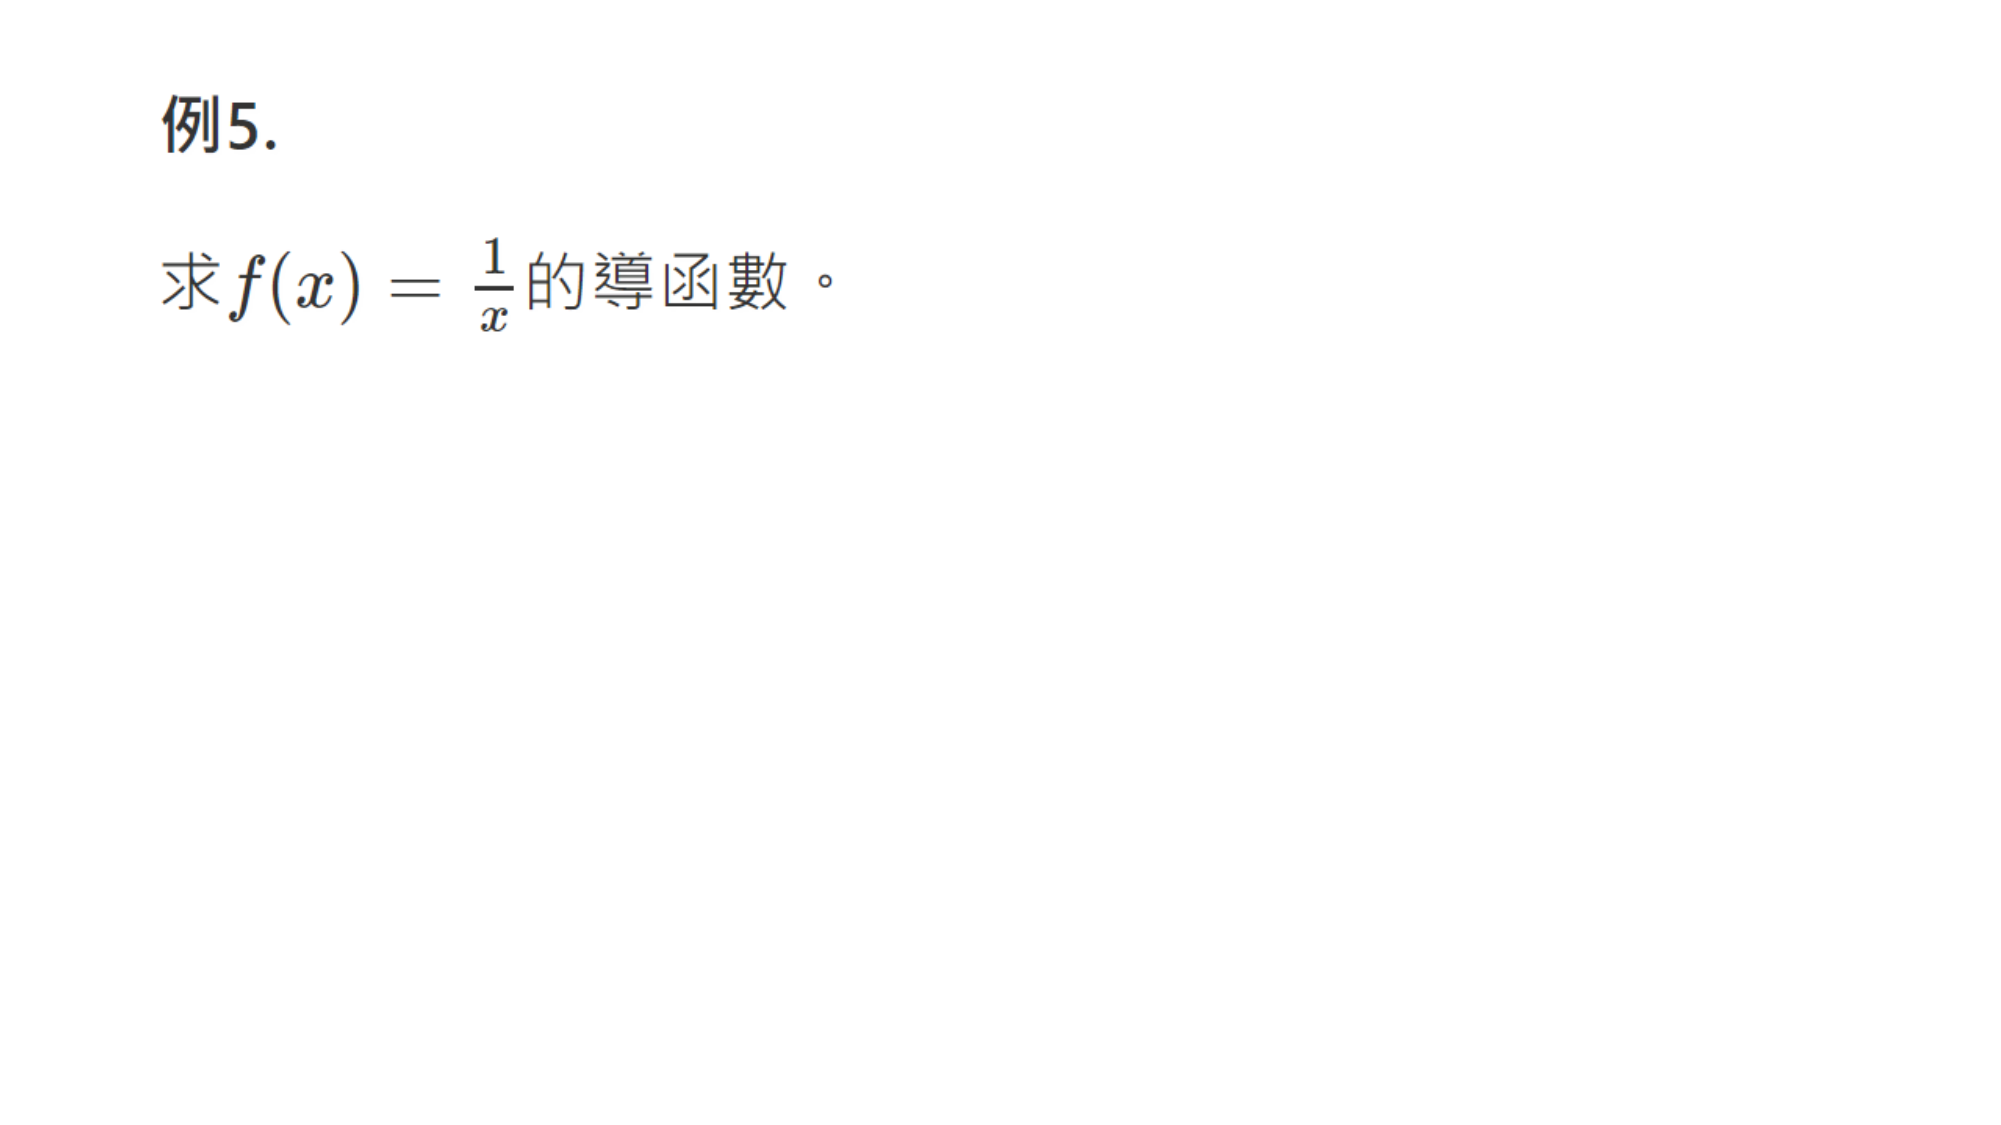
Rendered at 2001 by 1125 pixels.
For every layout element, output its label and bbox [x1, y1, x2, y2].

picture [137, 59, 902, 363]
